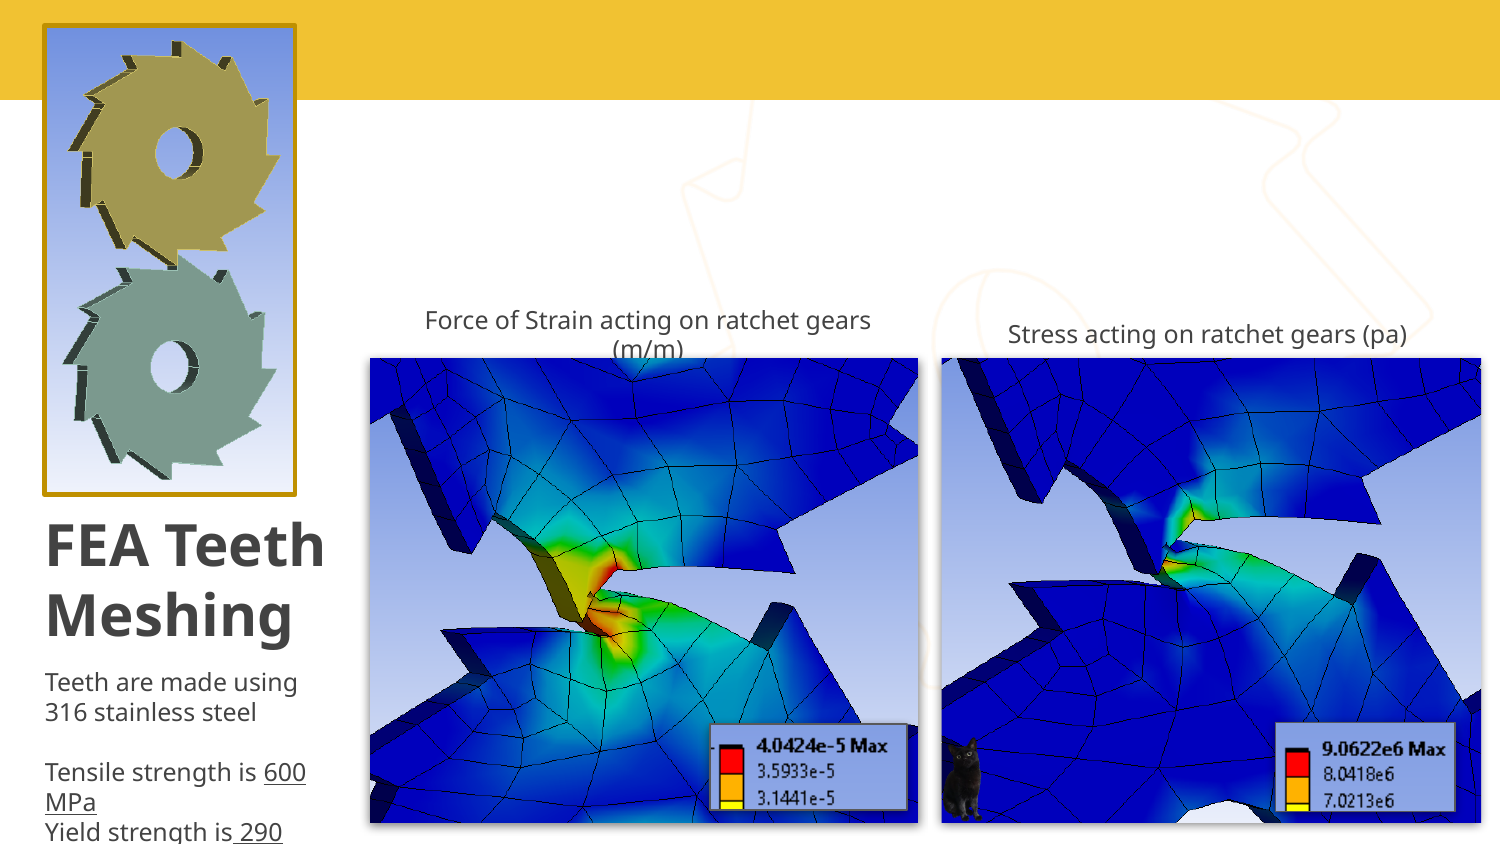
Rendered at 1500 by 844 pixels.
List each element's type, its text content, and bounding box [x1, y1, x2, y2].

title FEA Teeth Meshing [29, 504, 362, 652]
subtitle Teeth are made using 316 stainless steel Tensile strength is 600 MPa Yield strength is 290 MPa [29, 651, 349, 785]
picture [369, 0, 1500, 824]
picture [46, 27, 293, 493]
text_box [0, 0, 654, 100]
subtitle Force of Strain acting on ratchet gears (m/m) [378, 309, 651, 354]
